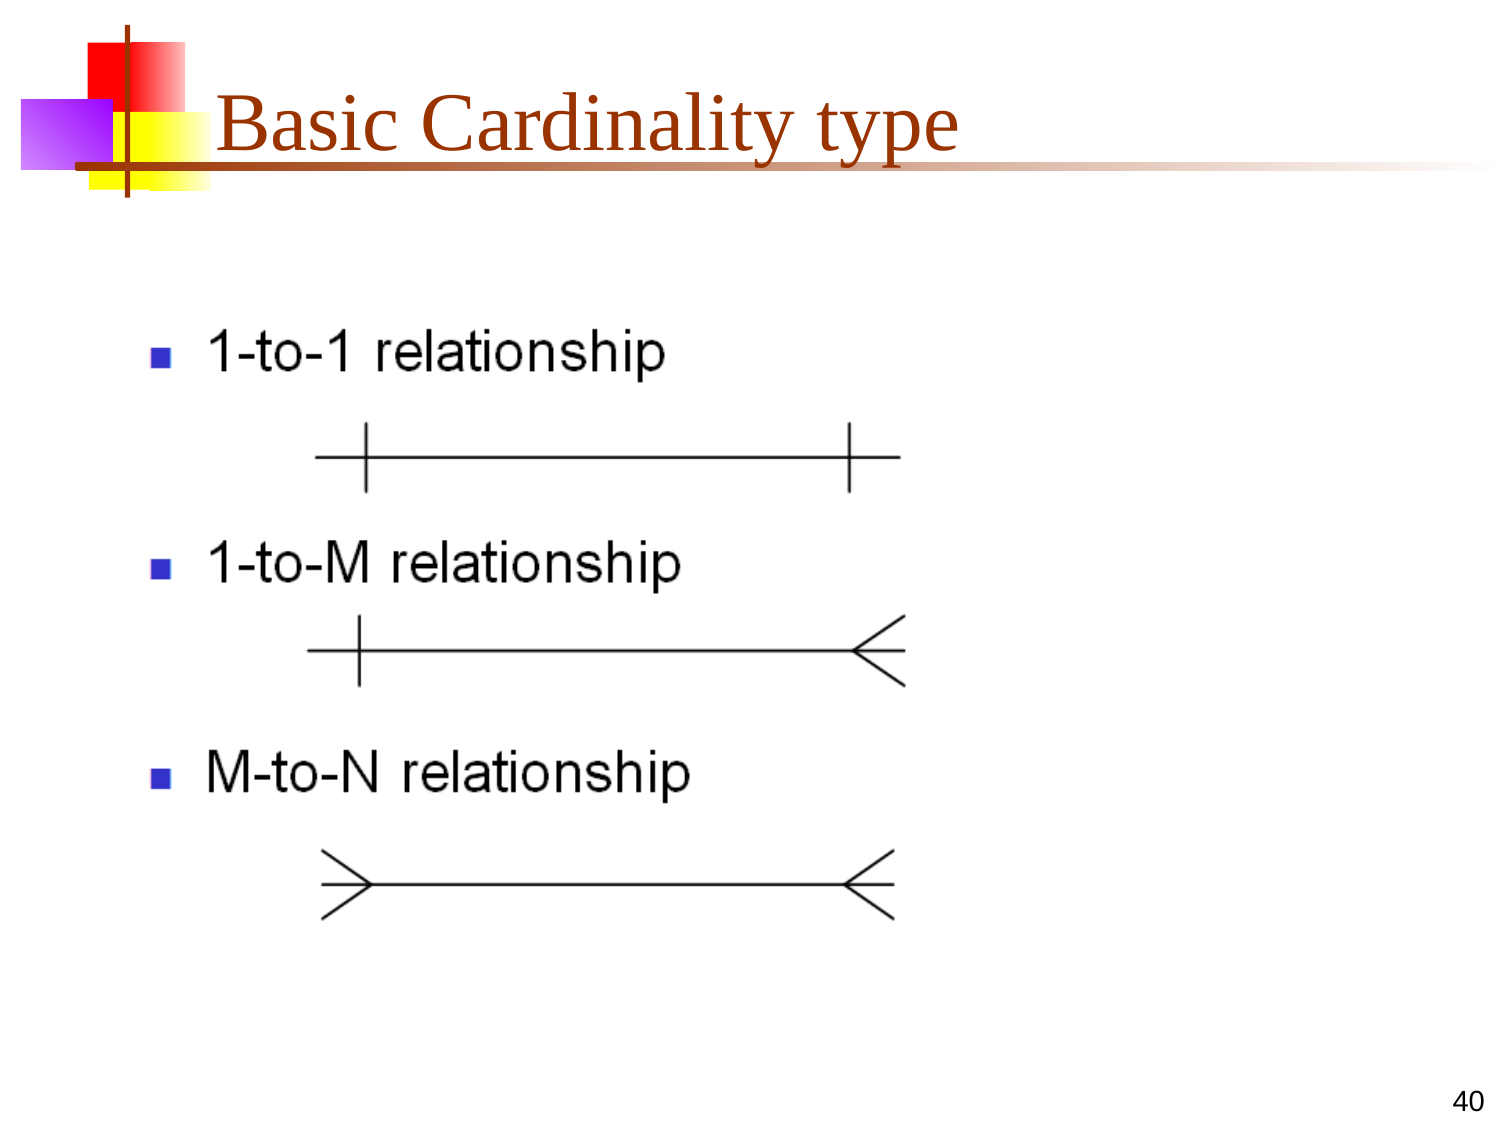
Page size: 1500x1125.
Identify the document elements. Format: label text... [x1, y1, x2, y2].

slide_number 40 [1187, 1050, 1500, 1125]
title Basic Cardinality type [200, 37, 1479, 175]
picture [128, 237, 1372, 988]
